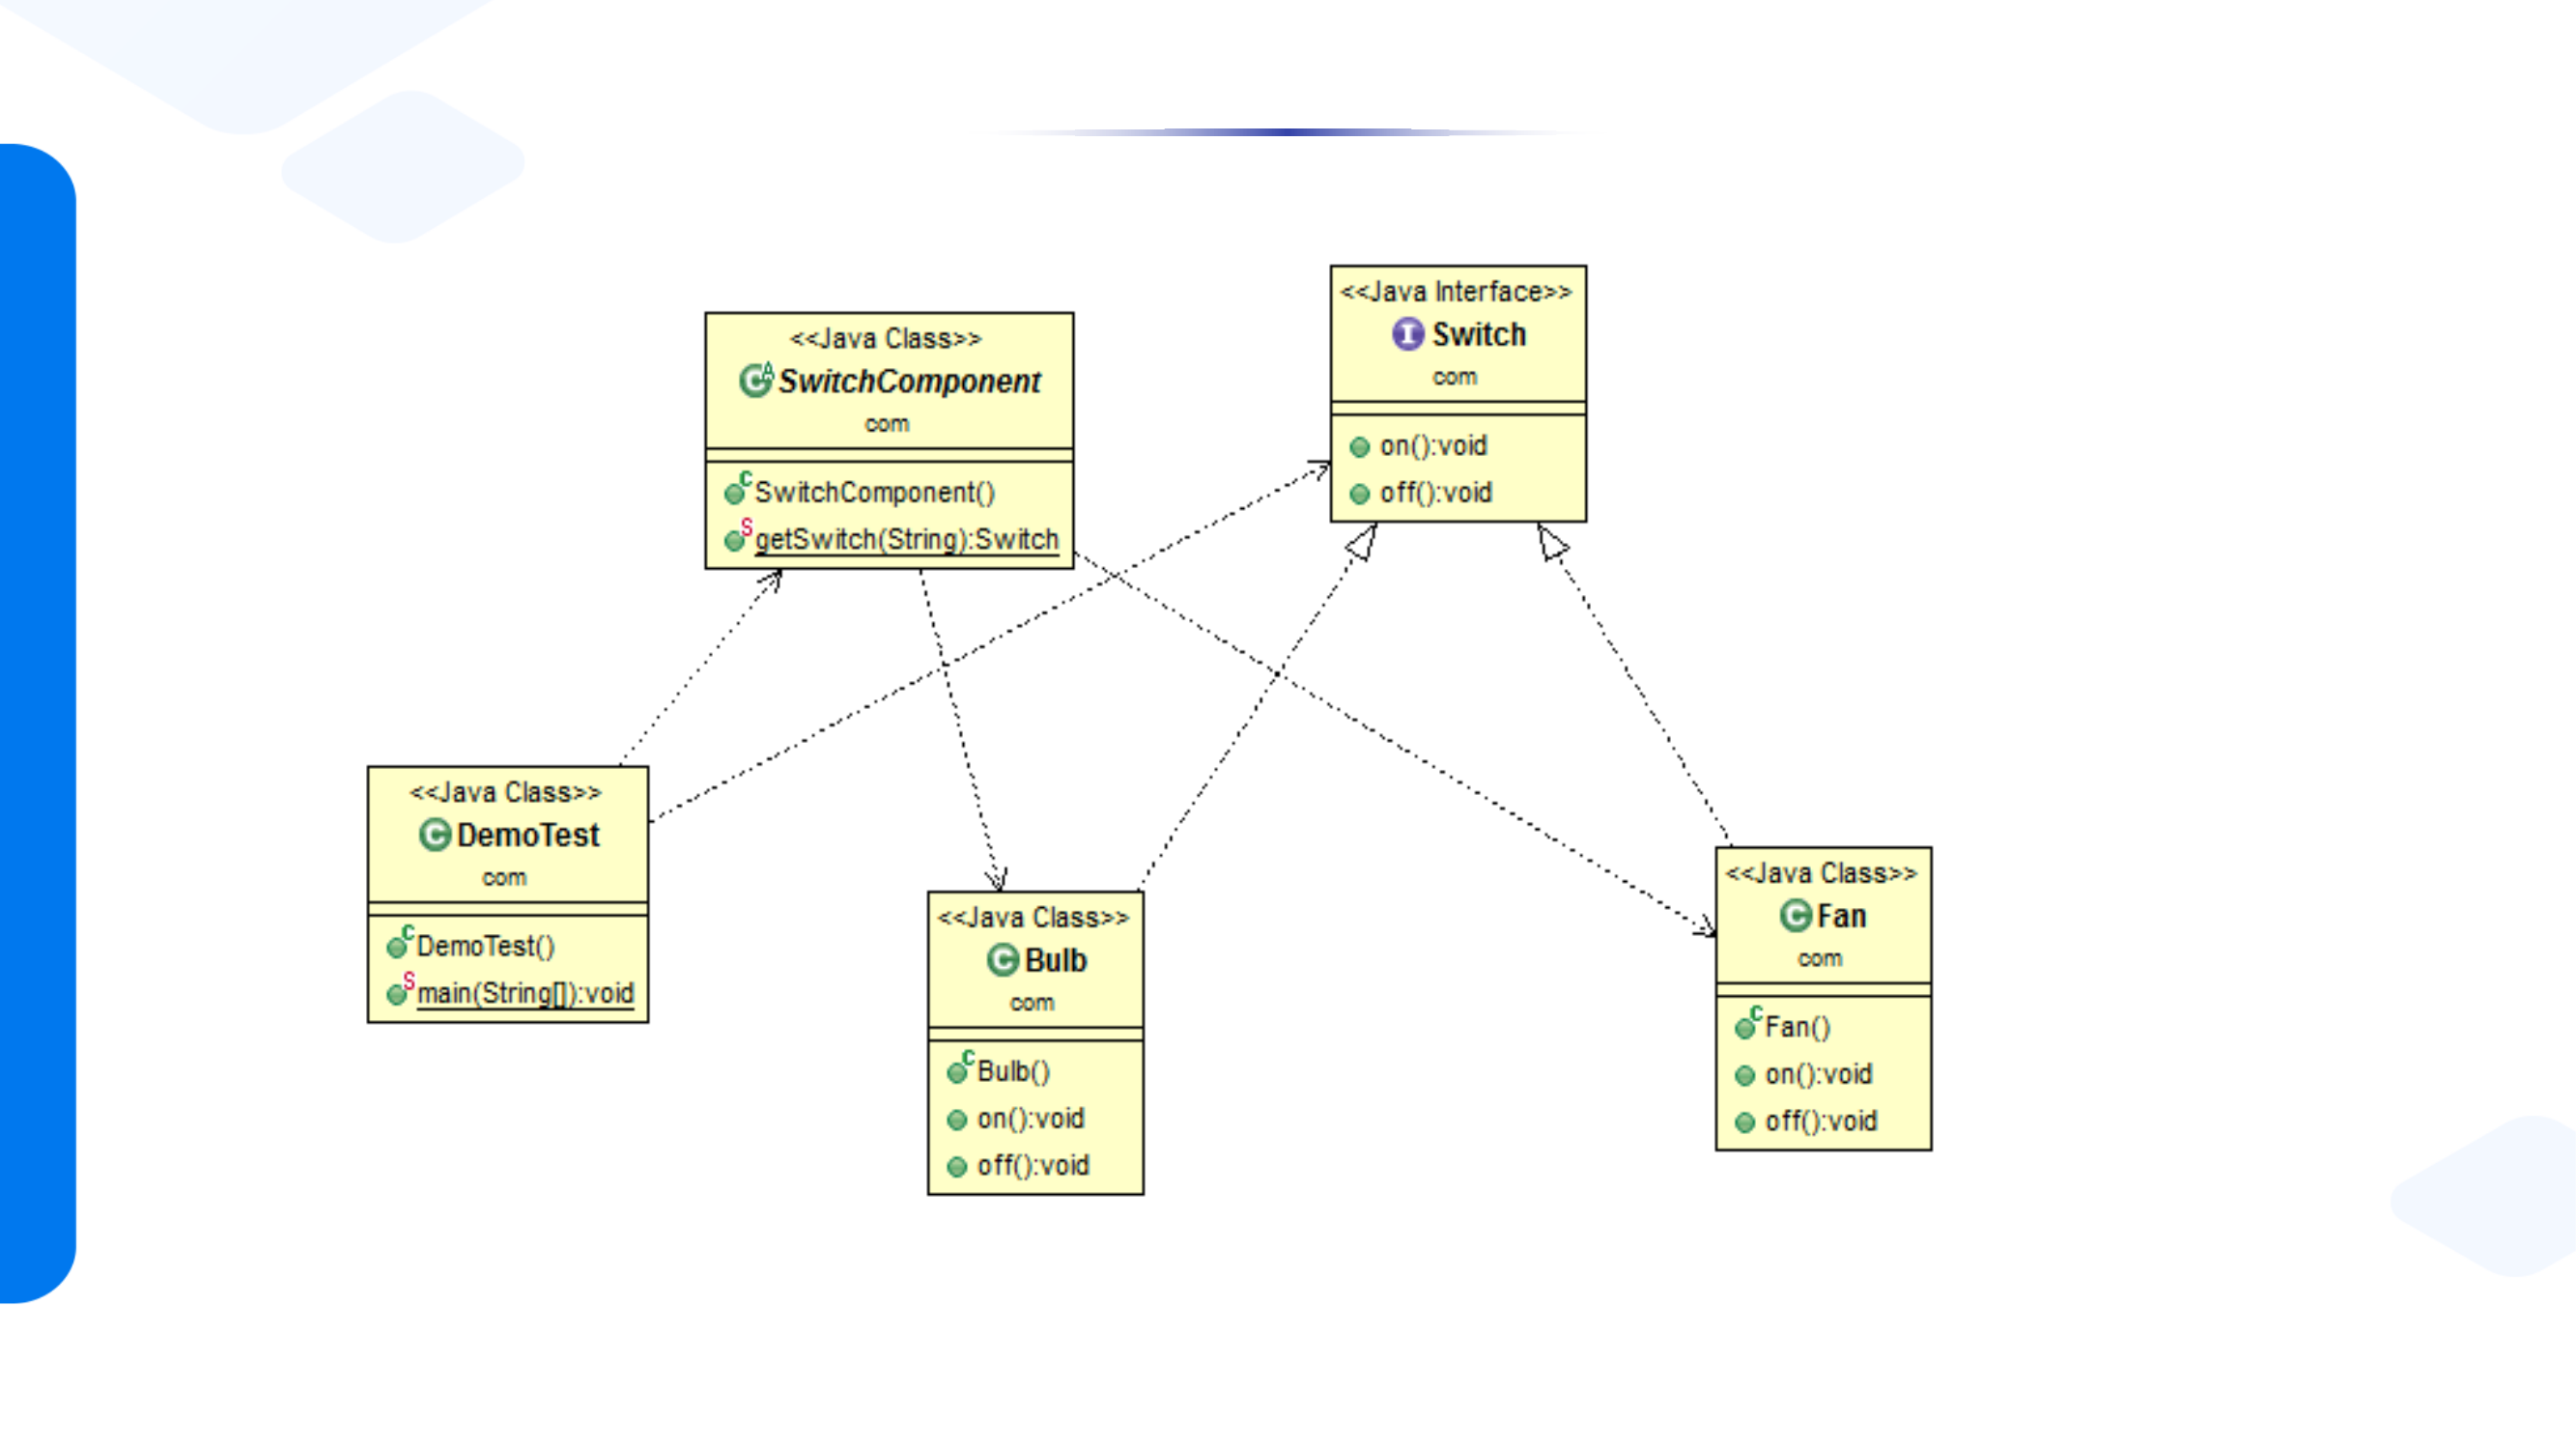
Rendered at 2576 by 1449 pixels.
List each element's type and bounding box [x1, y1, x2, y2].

text_box [962, 128, 1613, 137]
picture [0, 0, 2576, 1449]
